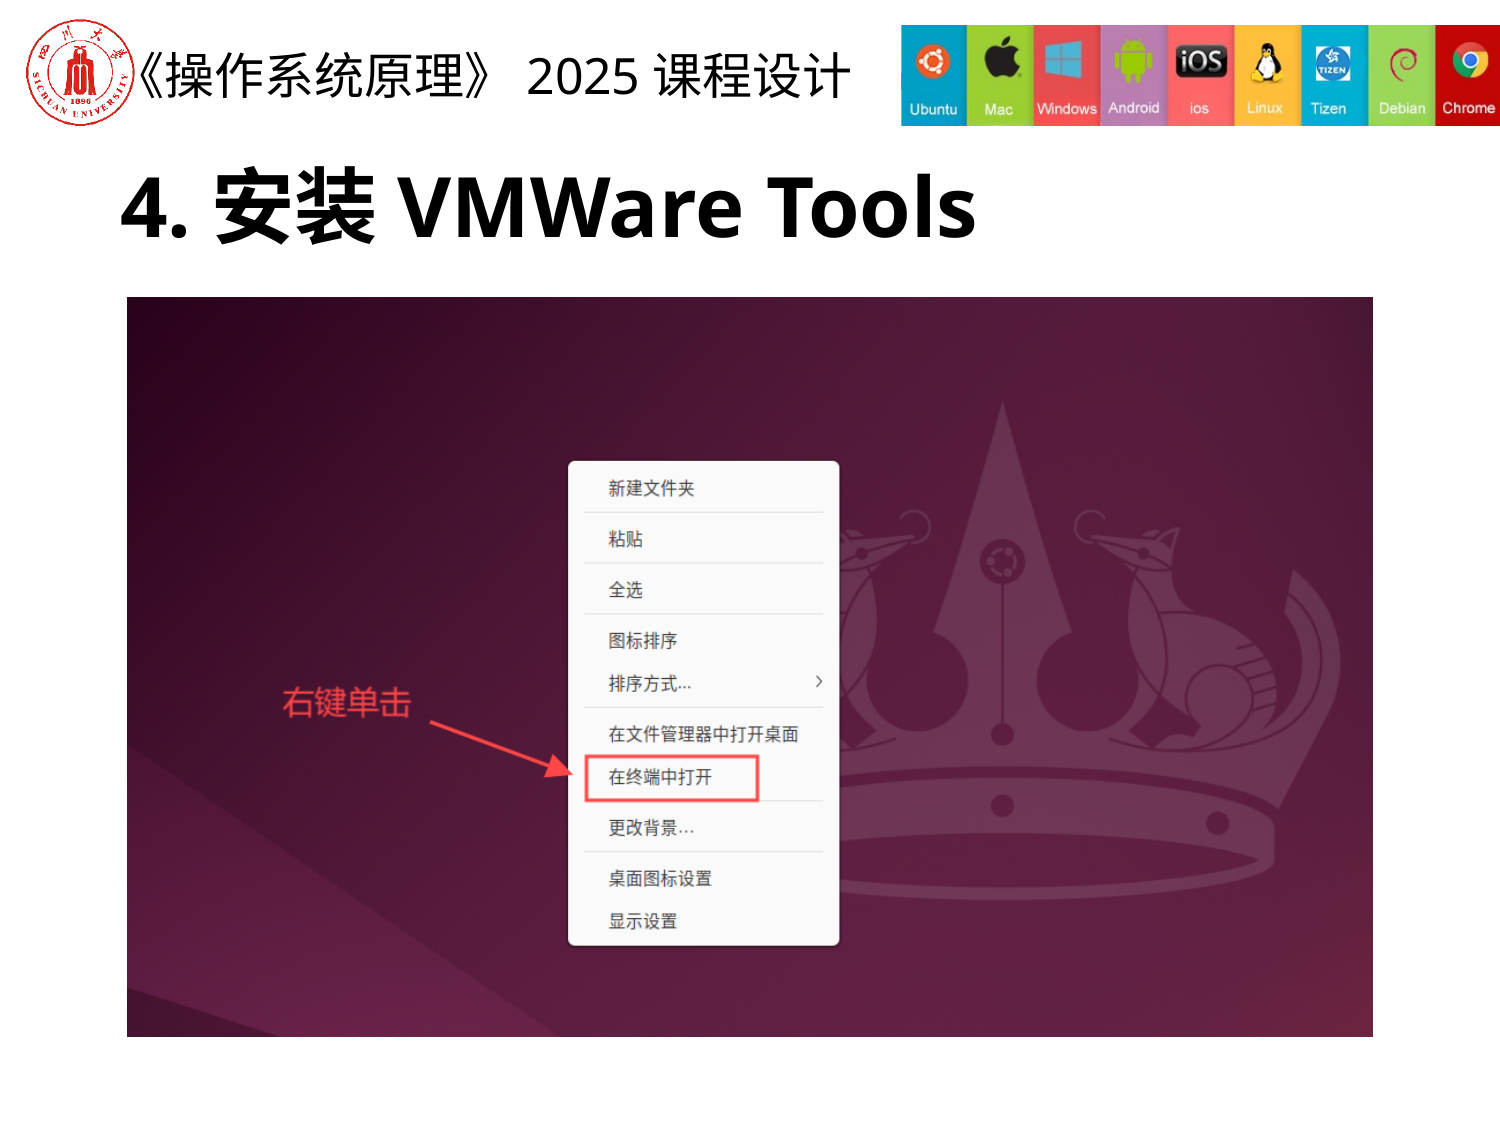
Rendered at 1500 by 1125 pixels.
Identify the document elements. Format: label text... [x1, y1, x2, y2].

text_box 4.安装VMWare Tools [105, 147, 994, 262]
picture [127, 297, 1373, 1037]
text_box 《操作系统原理》2025课程设计 [139, 37, 868, 113]
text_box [901, 25, 1500, 126]
picture [26, 4, 139, 146]
